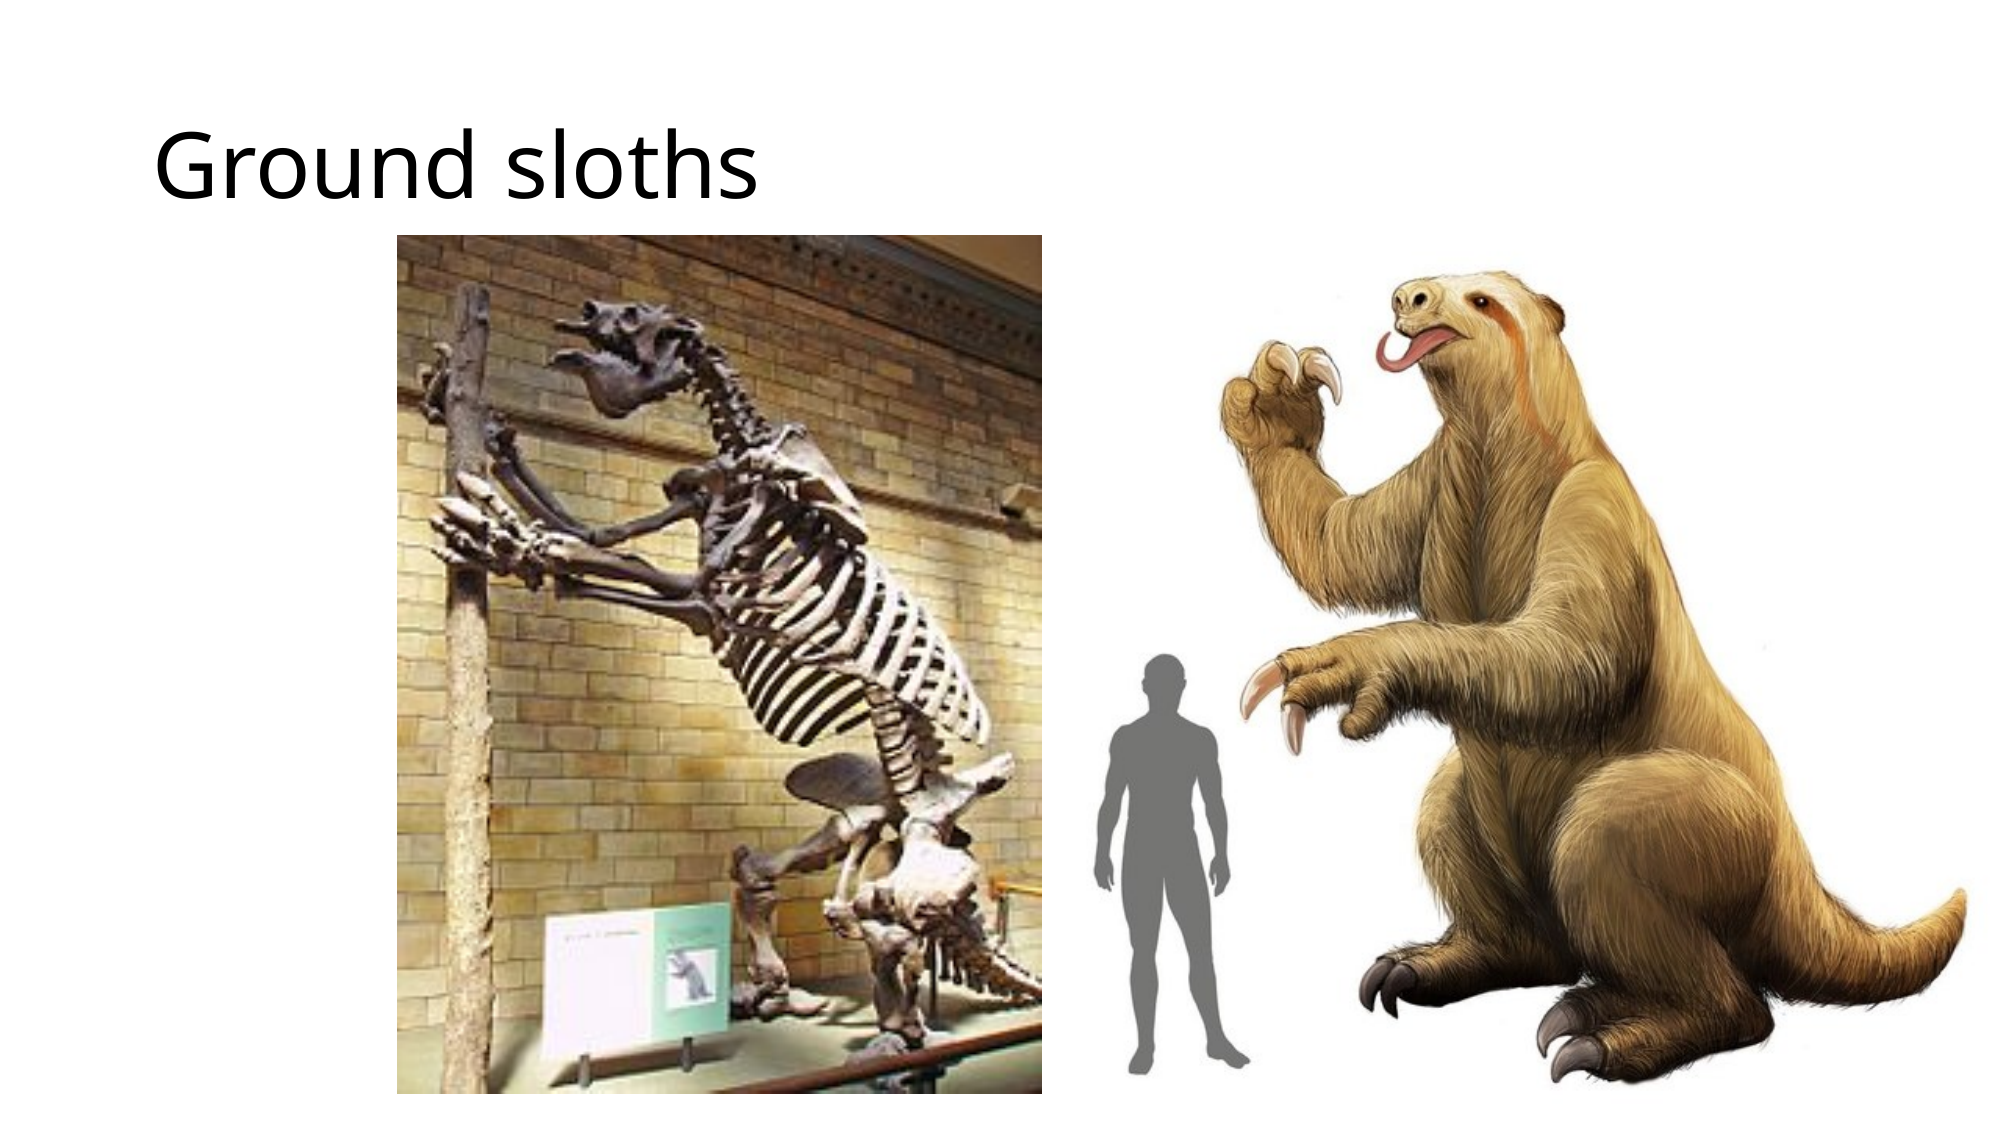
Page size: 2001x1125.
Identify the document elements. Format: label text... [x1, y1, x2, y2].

picture [397, 235, 1042, 1094]
picture [1062, 177, 2000, 1116]
title Ground sloths [137, 59, 1863, 278]
